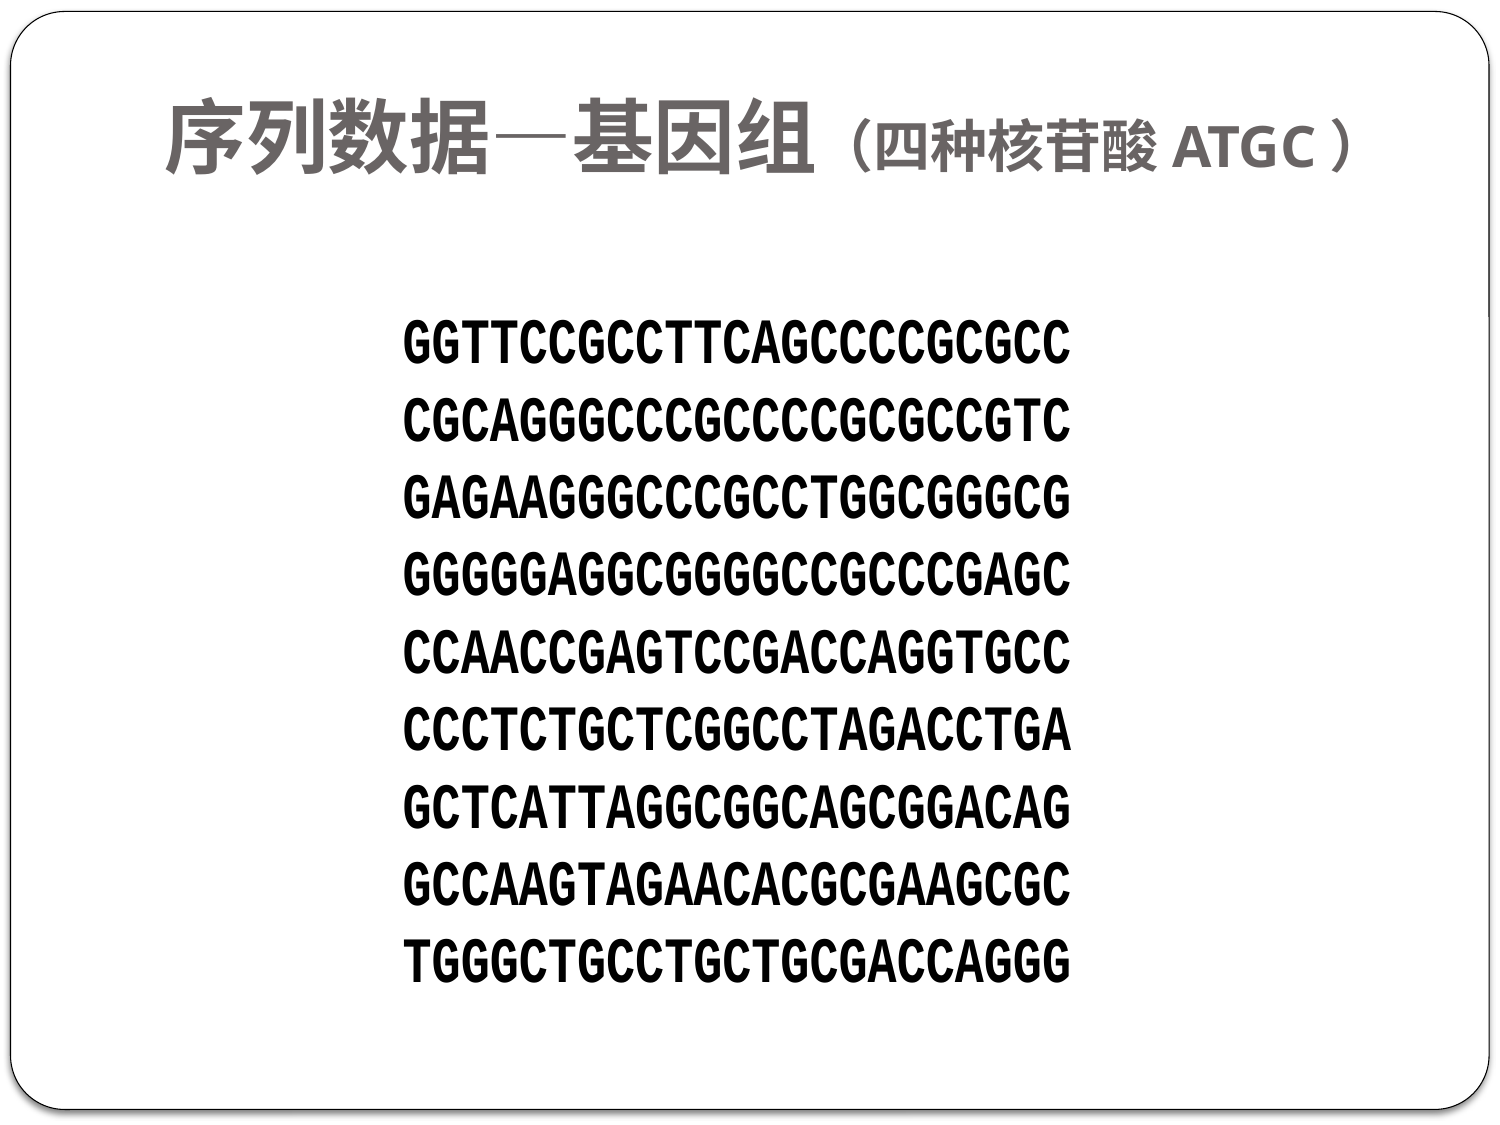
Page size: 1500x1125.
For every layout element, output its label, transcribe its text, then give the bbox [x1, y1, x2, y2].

title 序列数据—基因组（四种核苷酸ATGC） [150, 45, 1425, 233]
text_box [379, 232, 1121, 1077]
